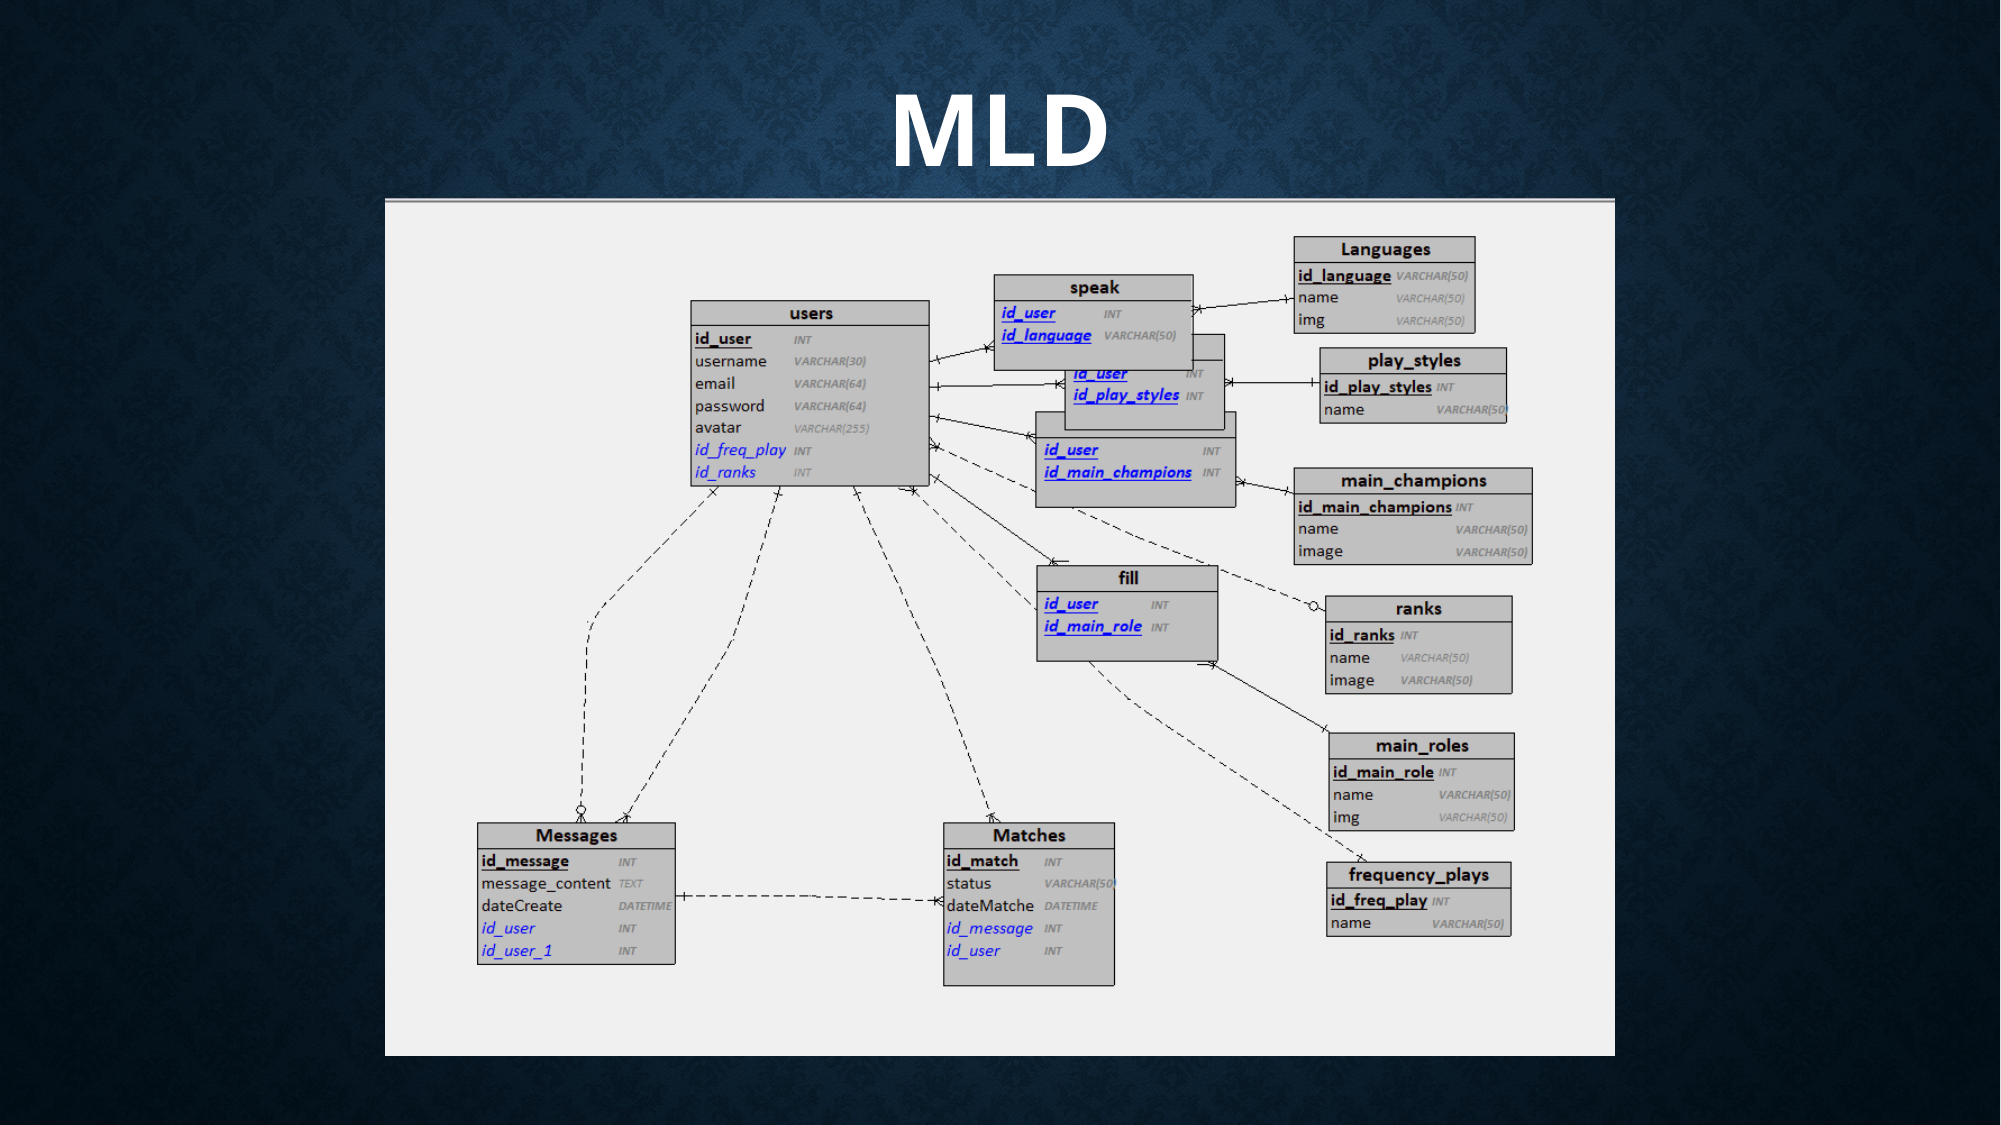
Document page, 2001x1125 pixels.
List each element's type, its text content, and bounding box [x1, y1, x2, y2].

picture [385, 197, 1615, 1056]
text_box MLD [802, 33, 1198, 196]
